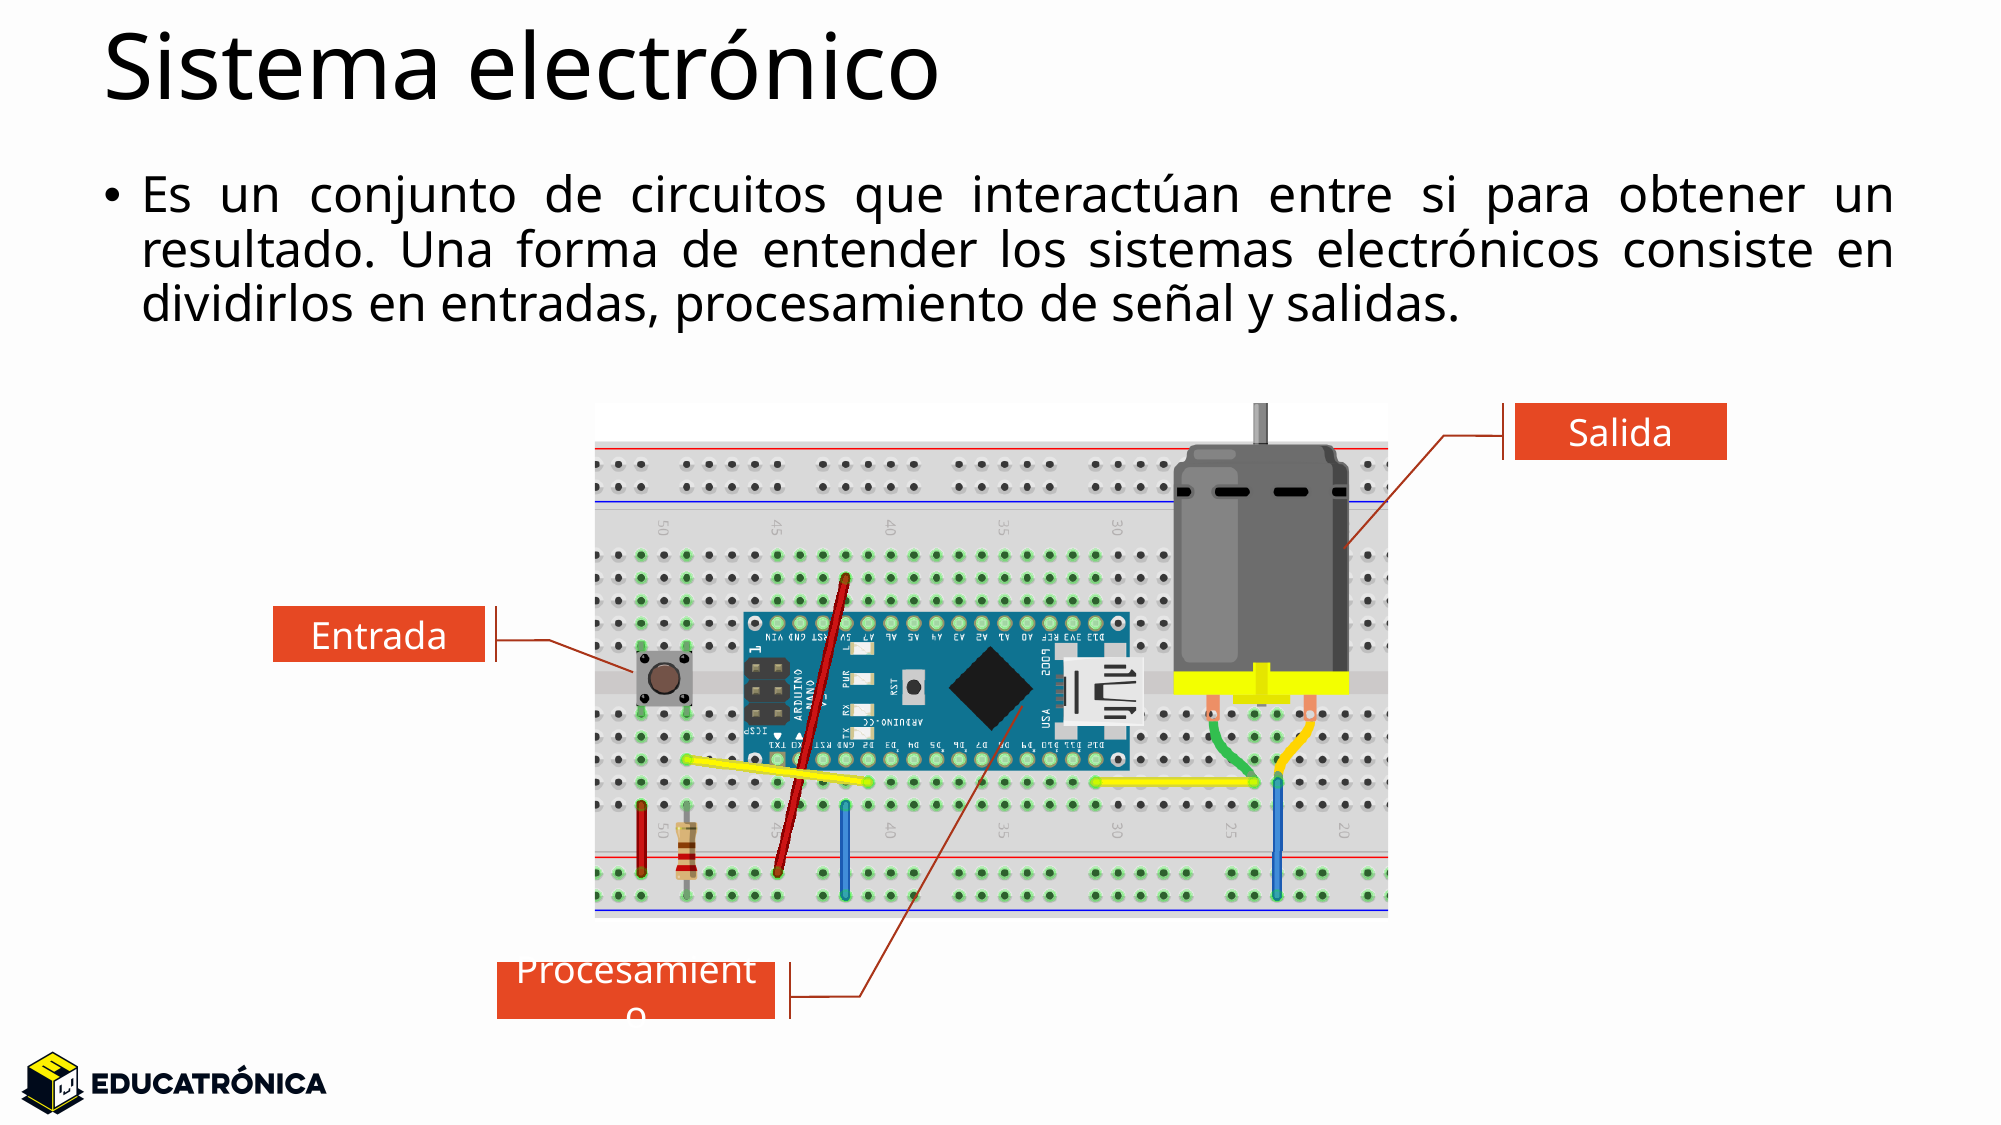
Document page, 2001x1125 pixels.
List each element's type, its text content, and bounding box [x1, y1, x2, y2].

title Sistema electrónico [88, 7, 1912, 133]
list Es un conjunto de circuitos que interactúan entre si para obtener un resultado. Una forma de entender los sistemas electrónicos consiste en dividirlos en entradas, procesamiento de señal y salidas. [88, 162, 1912, 1037]
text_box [273, 403, 1727, 1019]
picture [19, 1048, 330, 1118]
